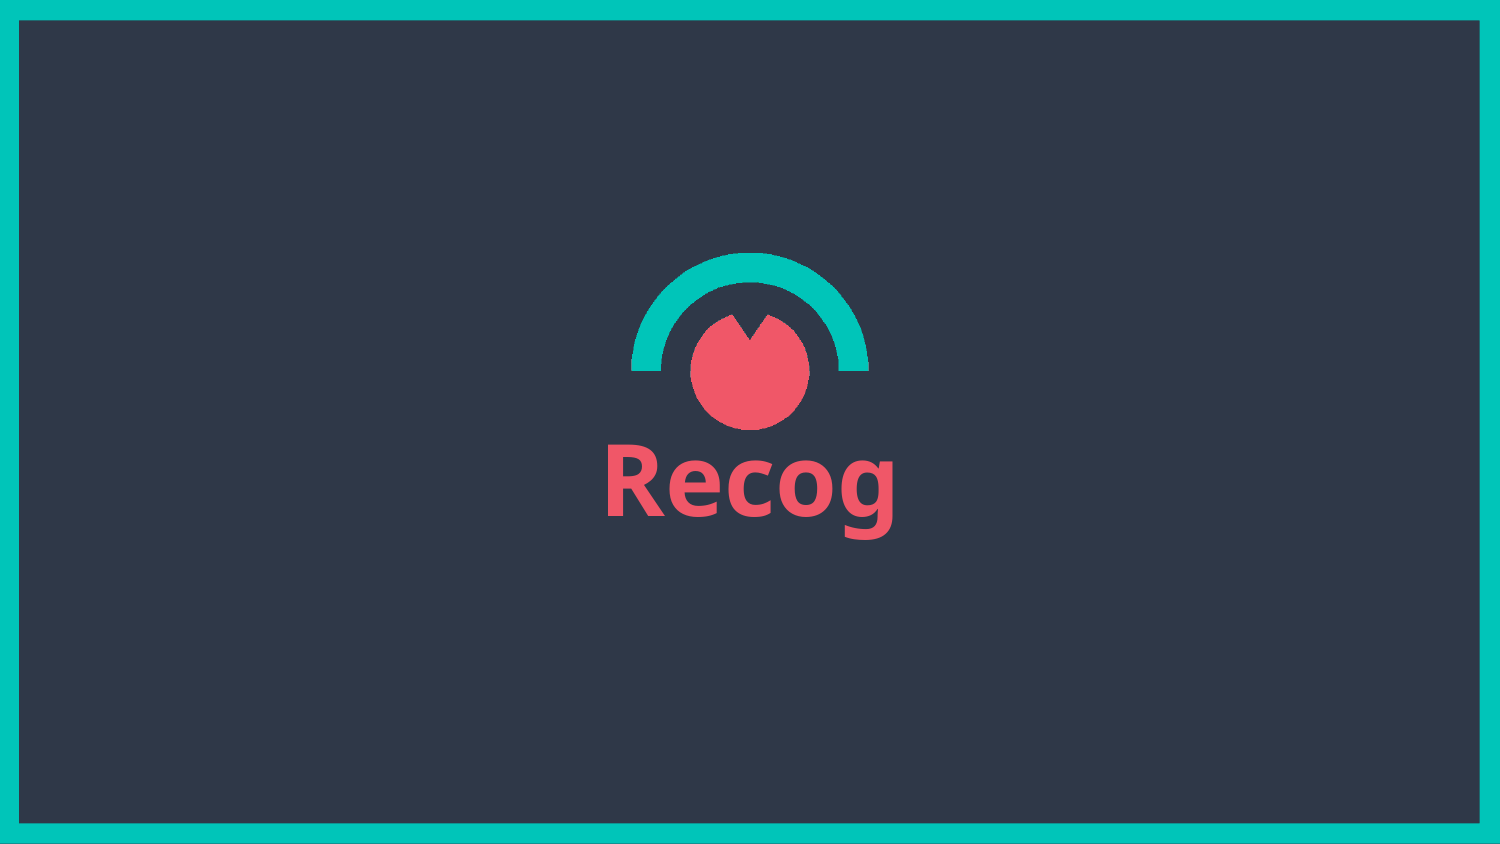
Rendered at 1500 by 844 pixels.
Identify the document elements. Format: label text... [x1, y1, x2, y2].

picture [540, 125, 1002, 475]
title Recog [172, 401, 1328, 592]
